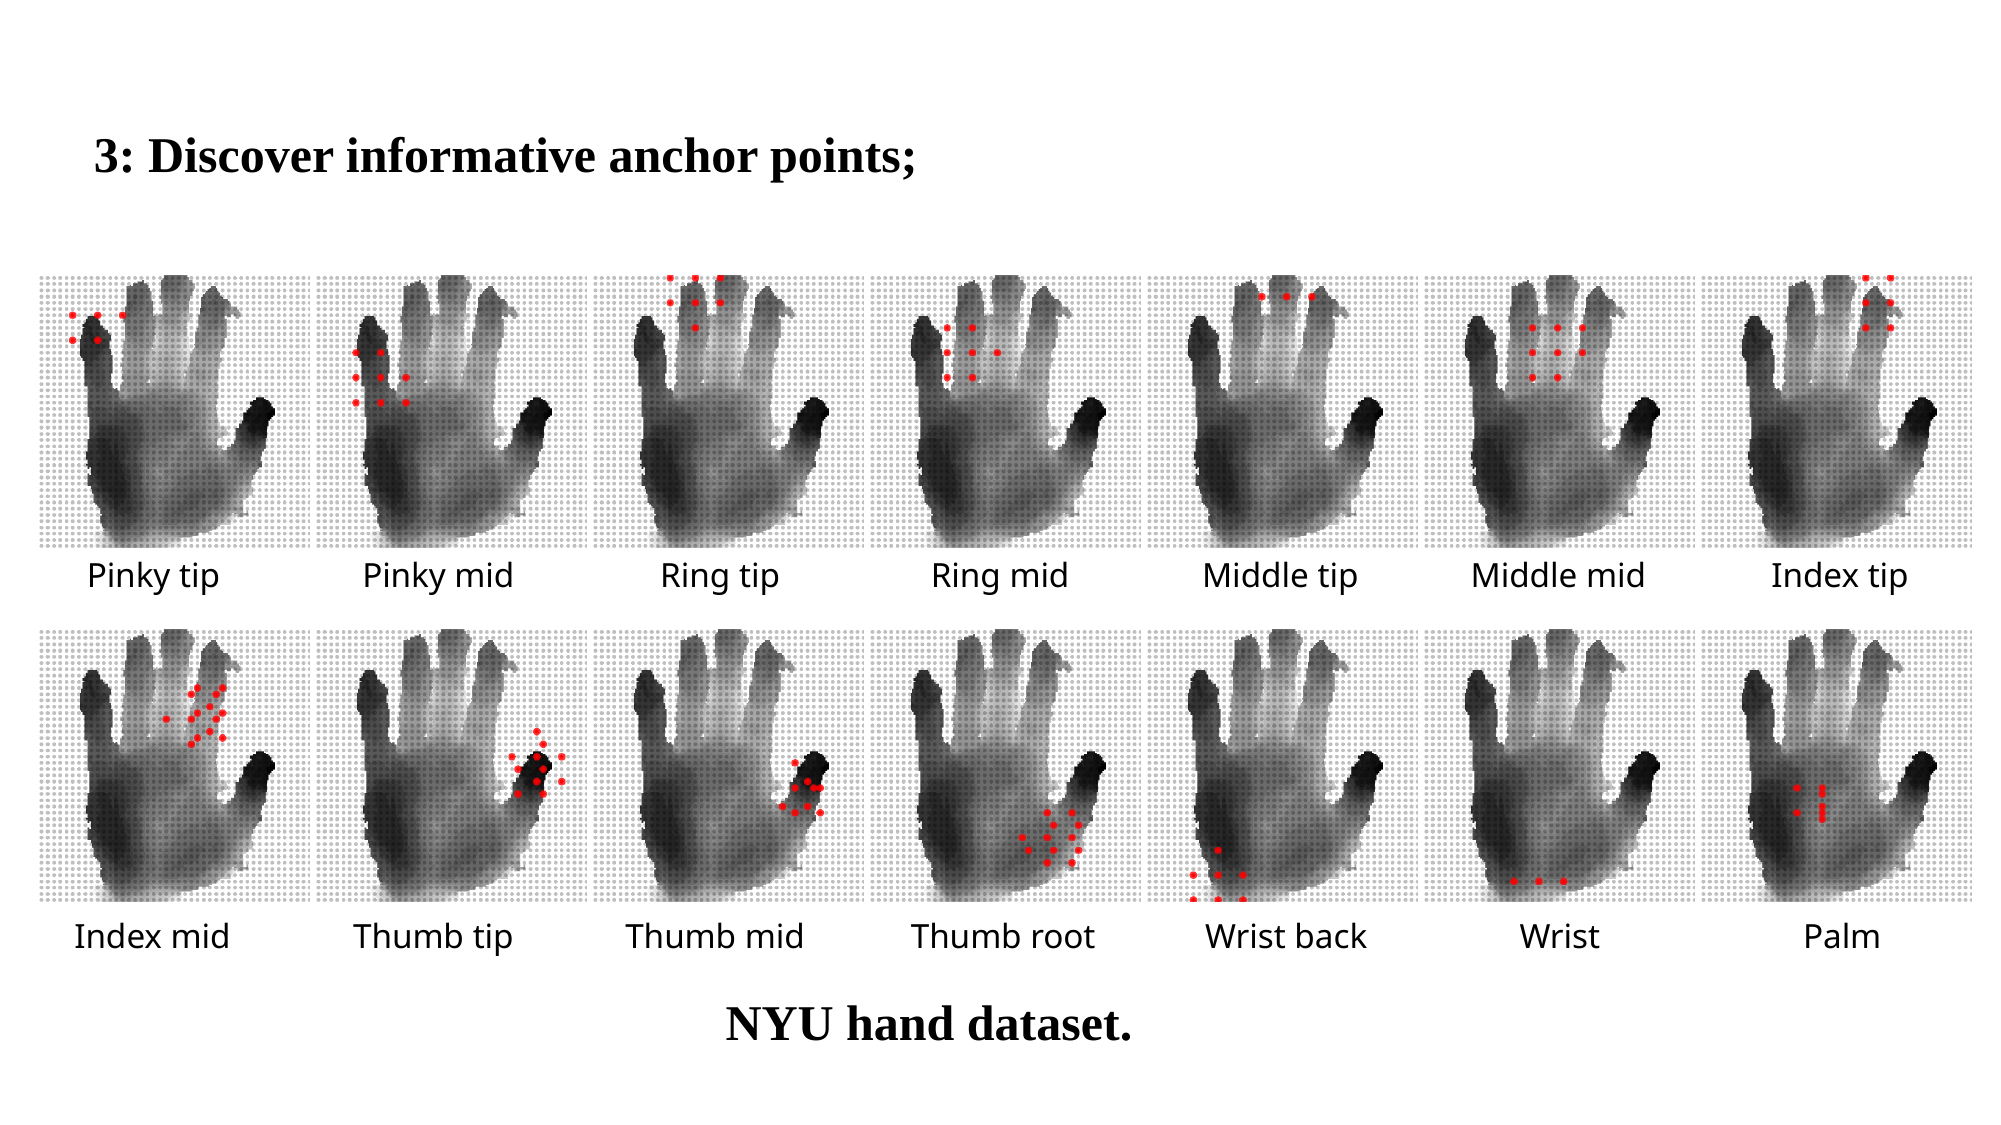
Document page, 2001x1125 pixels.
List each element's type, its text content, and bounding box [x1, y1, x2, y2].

text_box 3: Discover informative anchor points; [79, 115, 933, 190]
text_box Thumb mid [610, 907, 820, 963]
picture [1699, 275, 1972, 548]
text_box Thumb root [895, 907, 1111, 963]
text_box Index mid [59, 907, 246, 963]
picture [591, 275, 864, 548]
text_box Ring tip [645, 548, 795, 602]
text_box Pinky mid [347, 548, 530, 602]
text_box Index tip [1756, 548, 1924, 602]
picture [868, 629, 1141, 902]
picture [1145, 629, 1418, 902]
text_box Ring mid [916, 548, 1085, 602]
text_box Middle mid [1455, 548, 1662, 602]
picture [1145, 275, 1418, 548]
text_box Wrist back [1190, 907, 1383, 963]
text_box Wrist [1504, 907, 1616, 963]
text_box Middle tip [1187, 548, 1374, 602]
picture [37, 275, 310, 548]
text_box NYU hand dataset. [710, 983, 1148, 1058]
picture [868, 275, 1141, 548]
picture [314, 275, 587, 548]
picture [1422, 629, 1695, 902]
picture [314, 629, 587, 902]
text_box Palm [1788, 907, 1897, 963]
picture [1699, 629, 1972, 902]
picture [1422, 275, 1695, 548]
text_box Thumb tip [338, 907, 529, 963]
picture [591, 629, 864, 902]
picture [37, 629, 310, 902]
text_box Pinky tip [72, 548, 236, 602]
